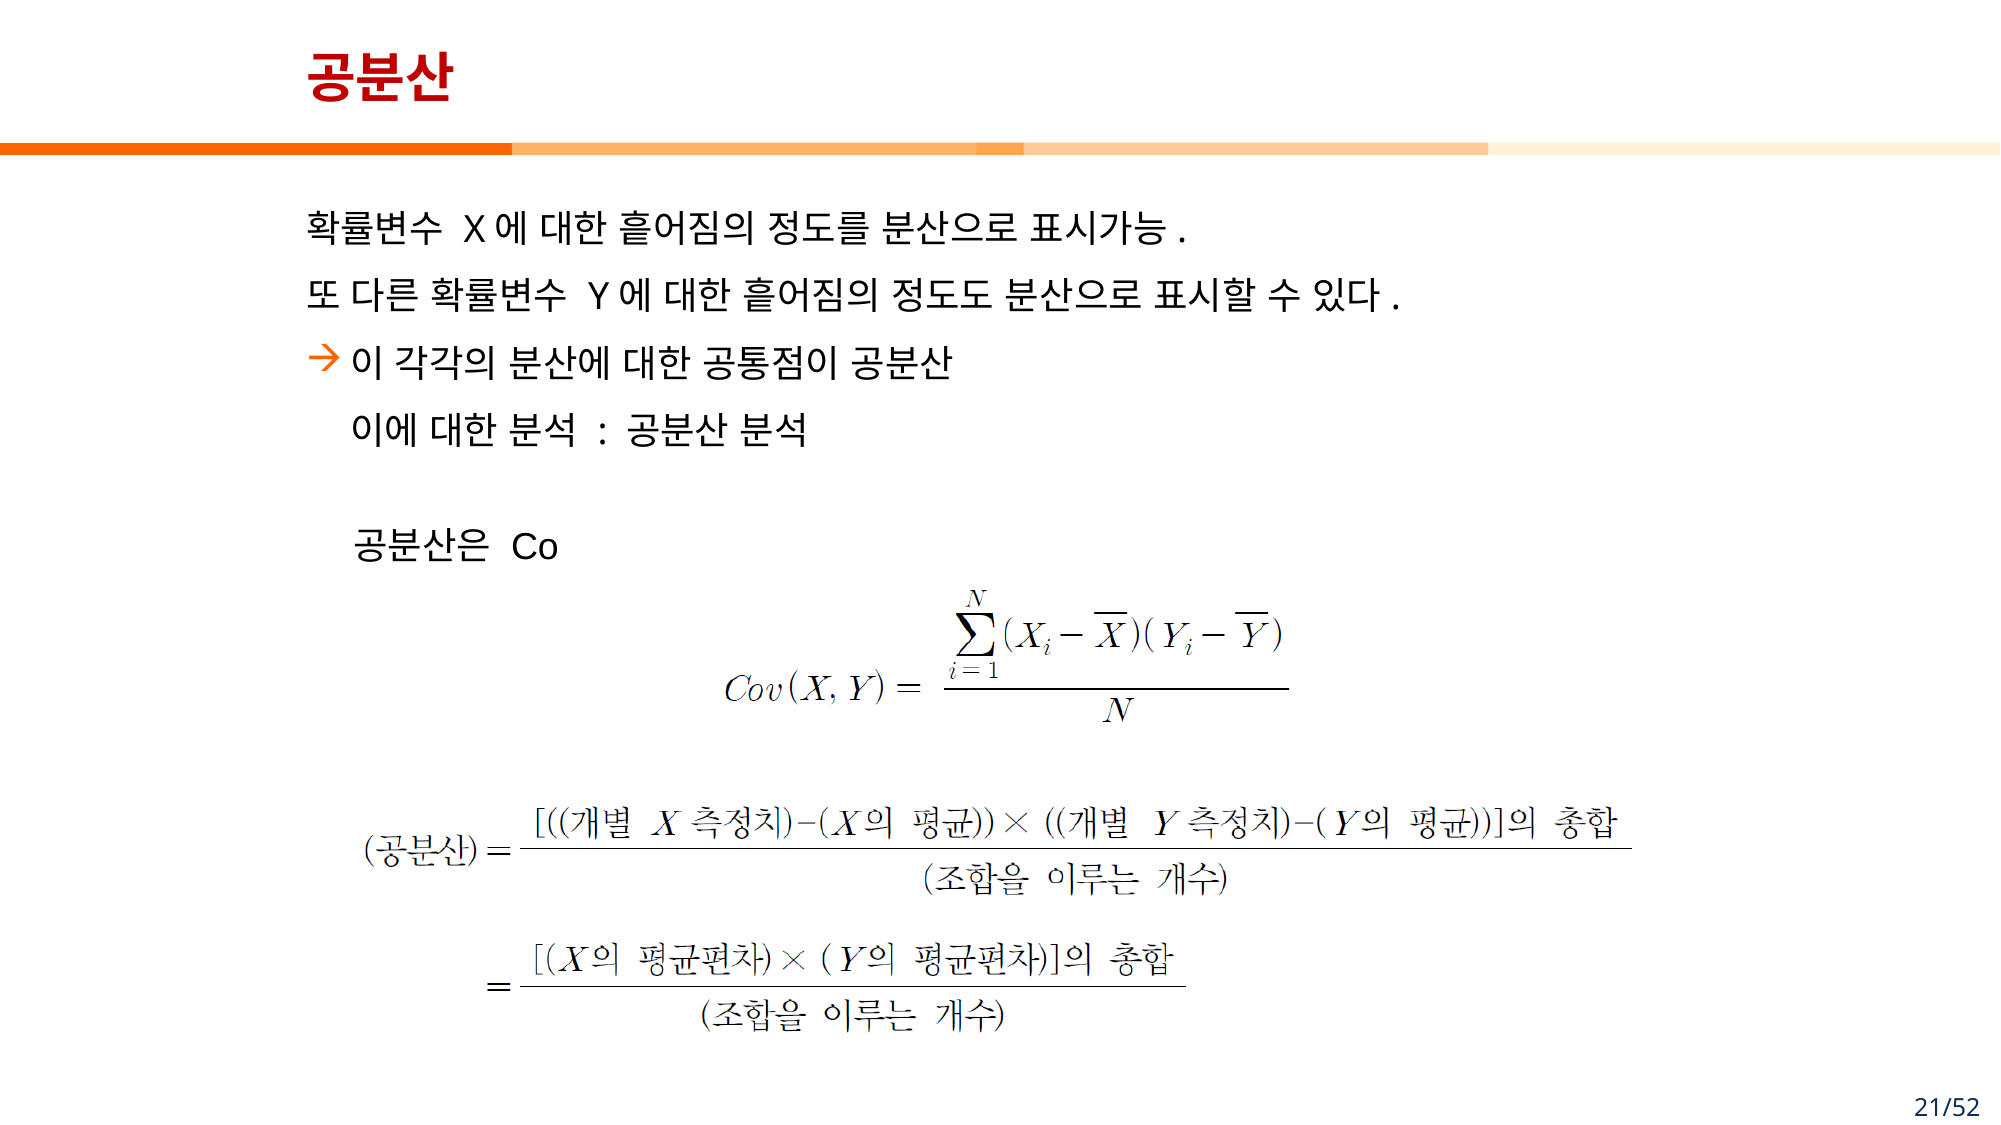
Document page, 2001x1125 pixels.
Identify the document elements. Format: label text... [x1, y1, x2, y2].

title 공분산 [291, 31, 1532, 122]
list 확률변수 X에 대한 흩어짐의 정도를 분산으로 표시가능. 또 다른 확률변수 Y에 대한 흩어짐의 정도도 분산으로 표시할 수 있다. 이 각각의 분산에 대한 공통점이 공분산 이에 대한 분석 : 공분산 분석 [291, 174, 1709, 457]
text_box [354, 570, 1646, 1048]
